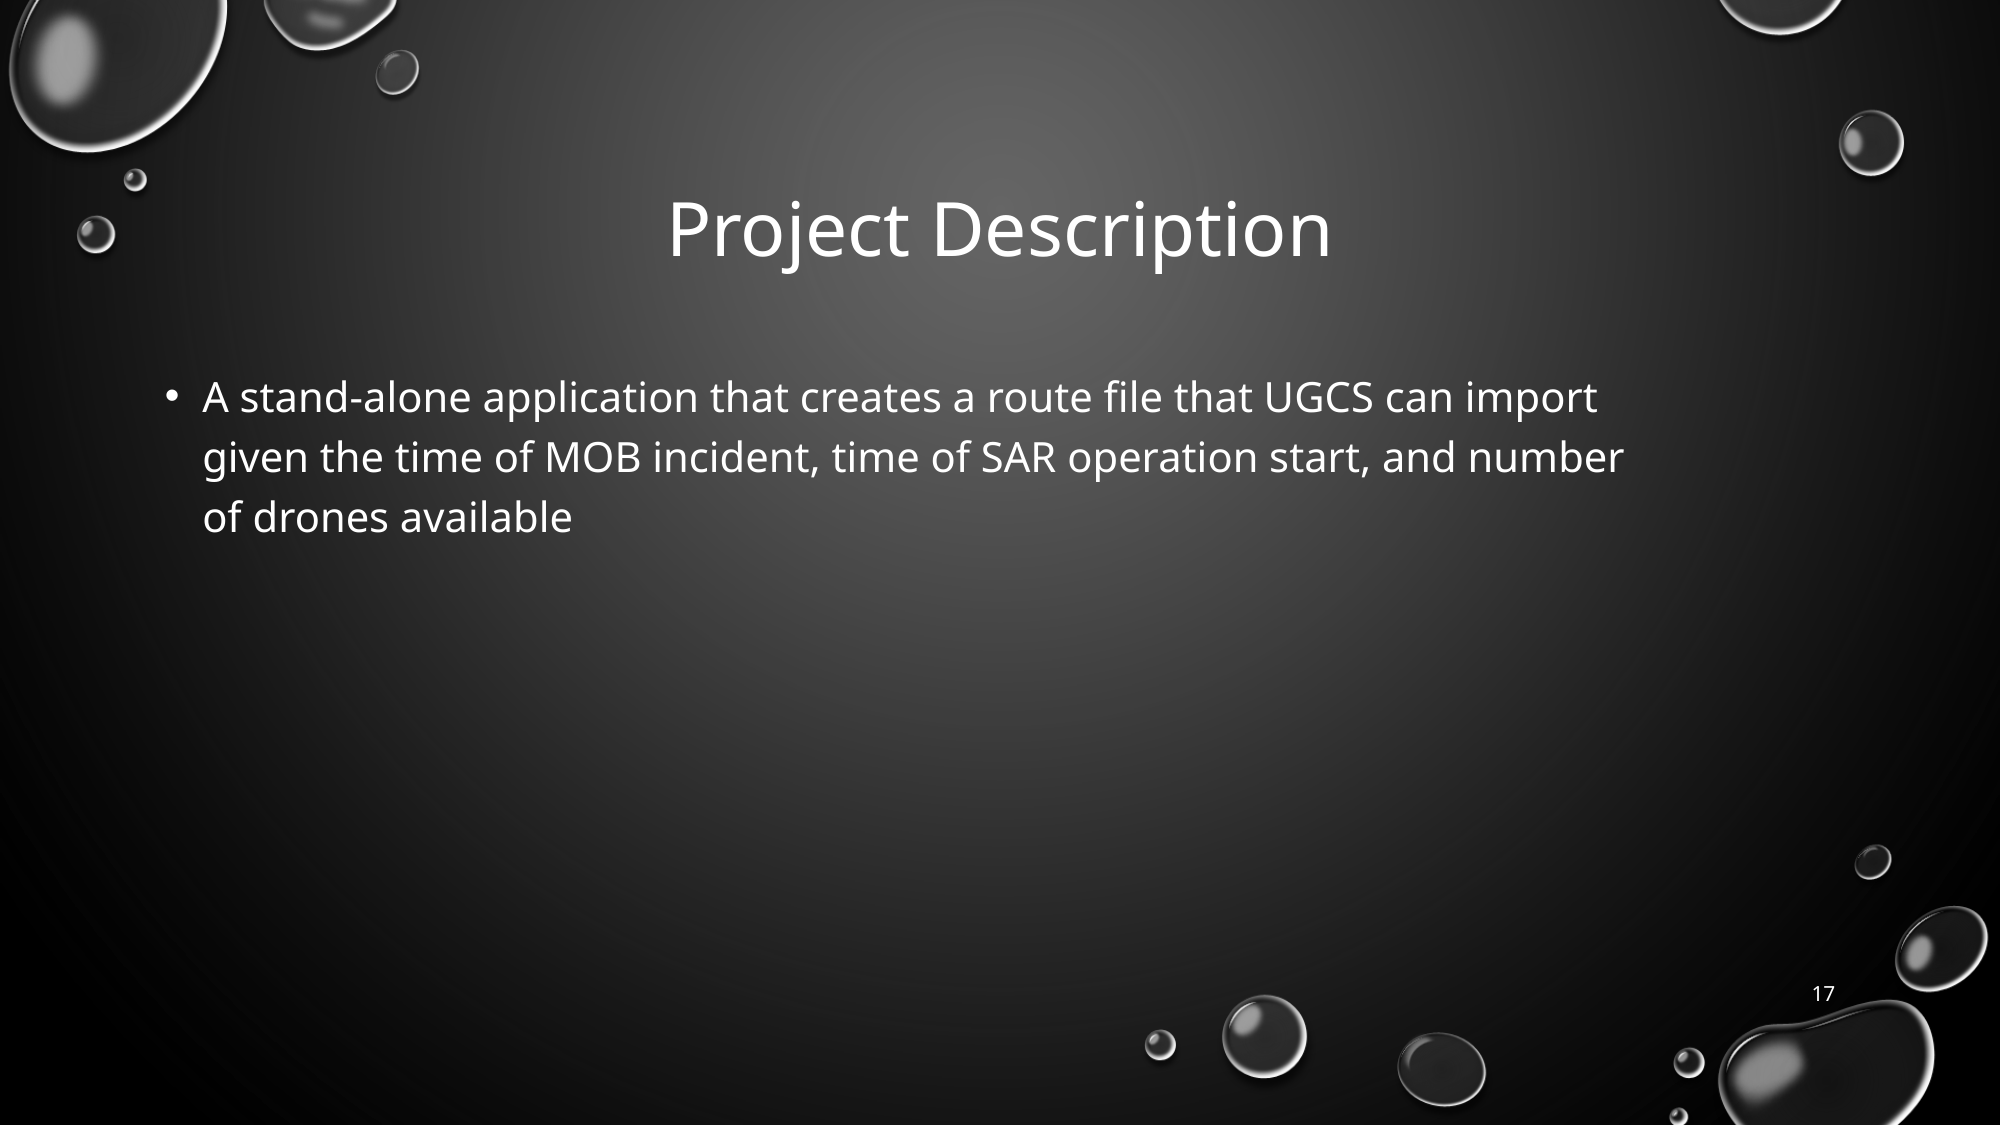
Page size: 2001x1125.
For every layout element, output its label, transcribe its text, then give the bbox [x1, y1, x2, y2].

title Project Description [149, 101, 1851, 364]
picture [0, 0, 2000, 1125]
slide_number 17 [1724, 965, 1851, 1025]
list A stand-alone application that creates a route file that UGCS can import given the time of MOB incident, time of SAR operation start, and number of drones available [149, 352, 1668, 950]
